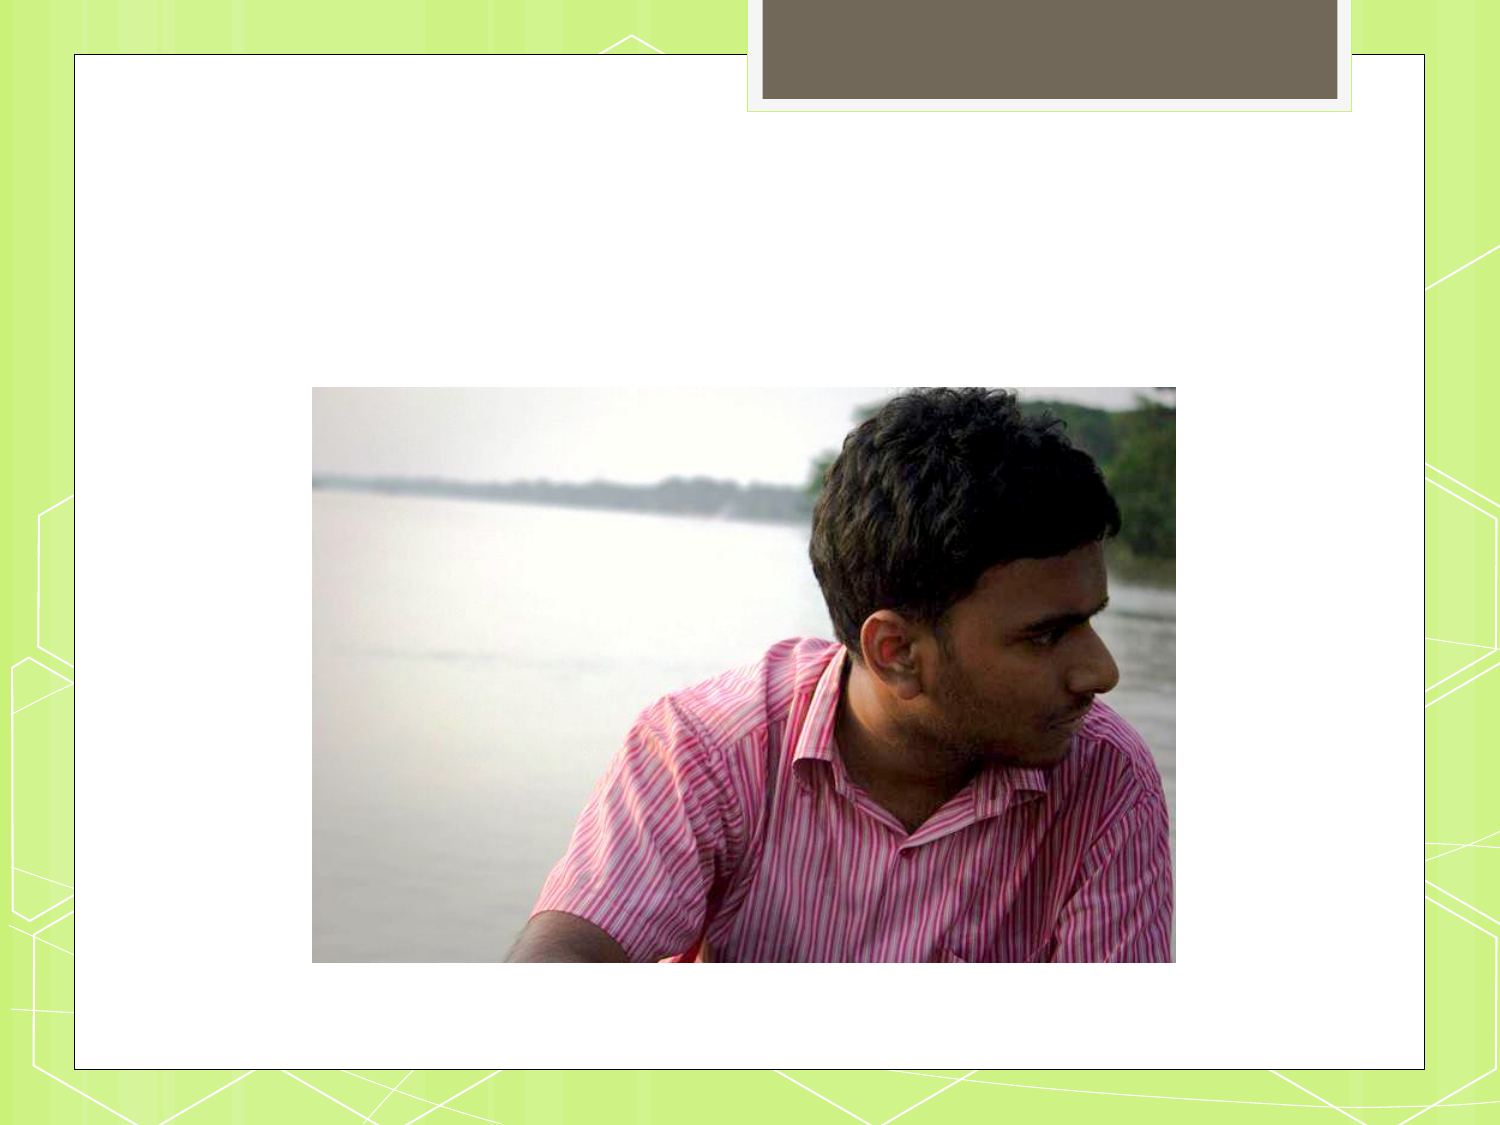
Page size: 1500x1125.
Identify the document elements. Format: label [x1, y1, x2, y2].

picture [312, 387, 1176, 964]
